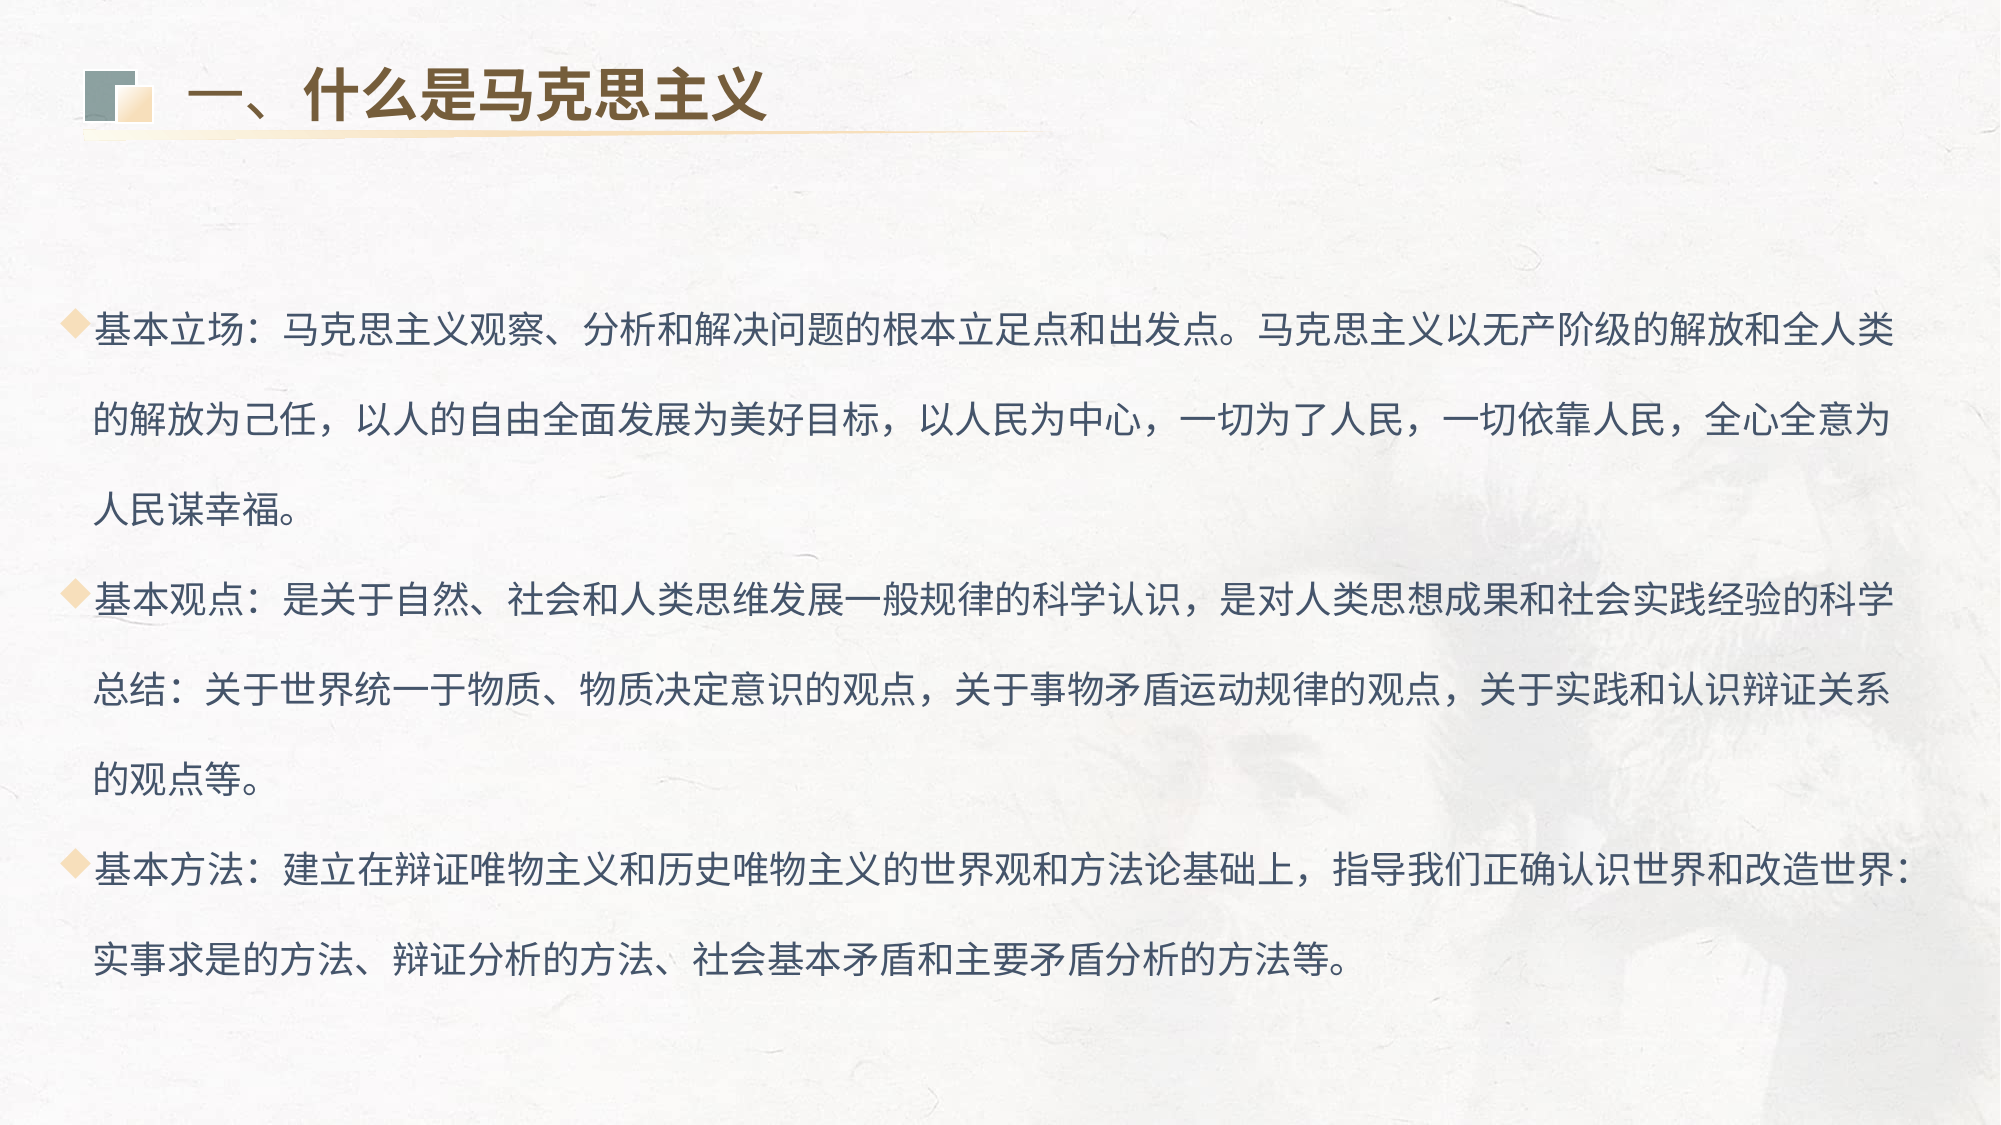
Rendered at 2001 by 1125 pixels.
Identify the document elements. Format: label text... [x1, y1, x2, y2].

picture [0, 0, 2001, 1125]
text_box 基本立场：马克思主义观察、分析和解决问题的根本立足点和出发点。马克思主义以无产阶级的解放和全人类的解放为己任，以人的自由全面发展为美好目标，以人民为中心，一切为了人民，一切依靠人民，全心全意为人民谋幸福。 基本观点：是关于自然、社会和人类思维发展一般规律的科学认识，是对人类思想成果和社会实践经验的科学总结：关于世界统一于物质、物质决定意识的观点，关于事物矛盾运动规律的观点，关于实践和认识辩证关系的观点等。 基本方法：建立在辩证唯物主义和历史唯物主义的世界观和方法论基础上，指导我们正确认识世界和改造世界：实事求是的方法、辩证分析的方法、社会基本矛盾和主要矛盾分析的方法等。 [21, 253, 1911, 989]
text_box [83, 50, 1087, 141]
